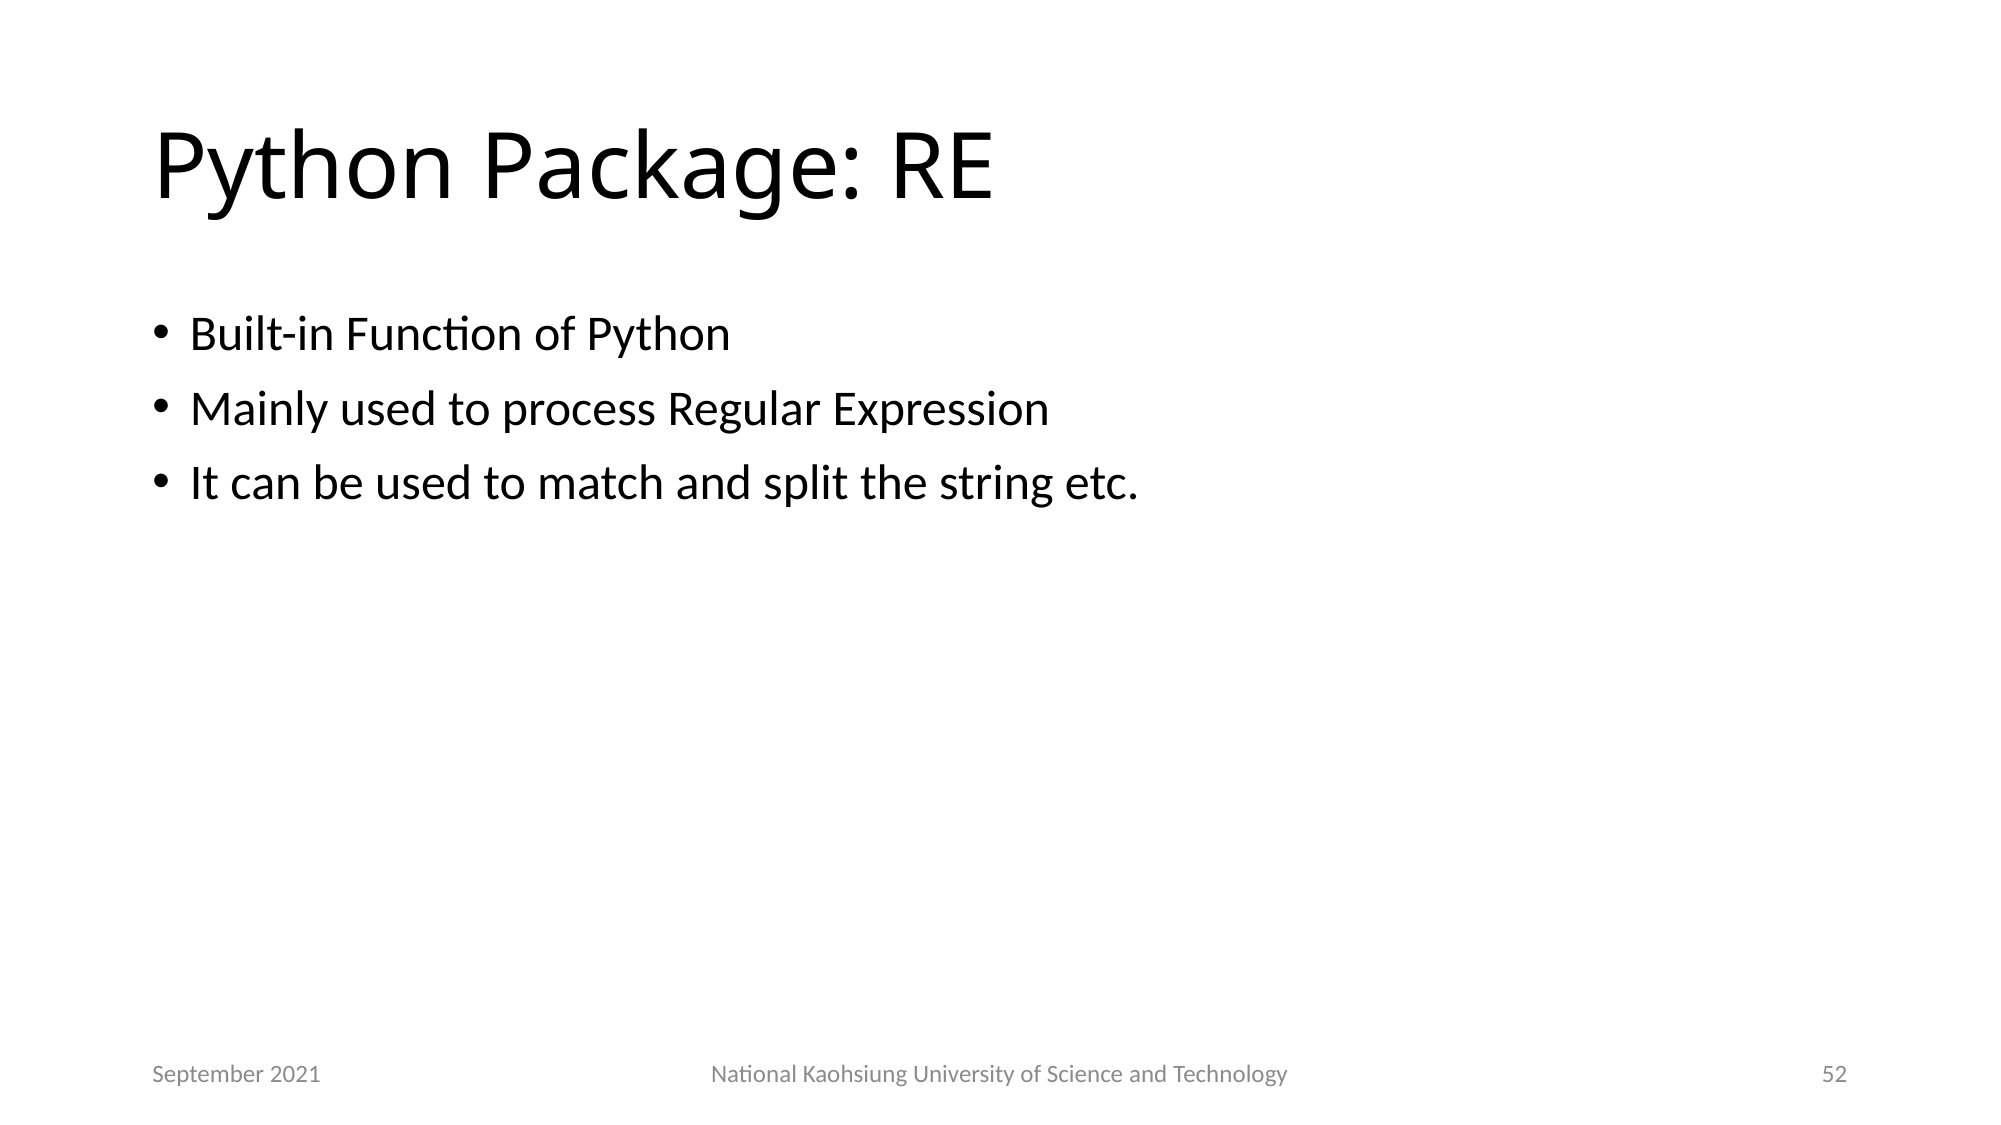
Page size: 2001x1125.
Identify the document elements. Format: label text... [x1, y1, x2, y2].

footer National Kaohsiung University of Science and Technology [662, 1042, 1338, 1103]
list Built-in Function of Python Mainly used to process Regular Expression It can be used to match and split the string etc. [137, 299, 1863, 1014]
title Python Package: RE [137, 59, 1863, 278]
slide_number 52 [1412, 1042, 1863, 1103]
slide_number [137, 1042, 588, 1103]
